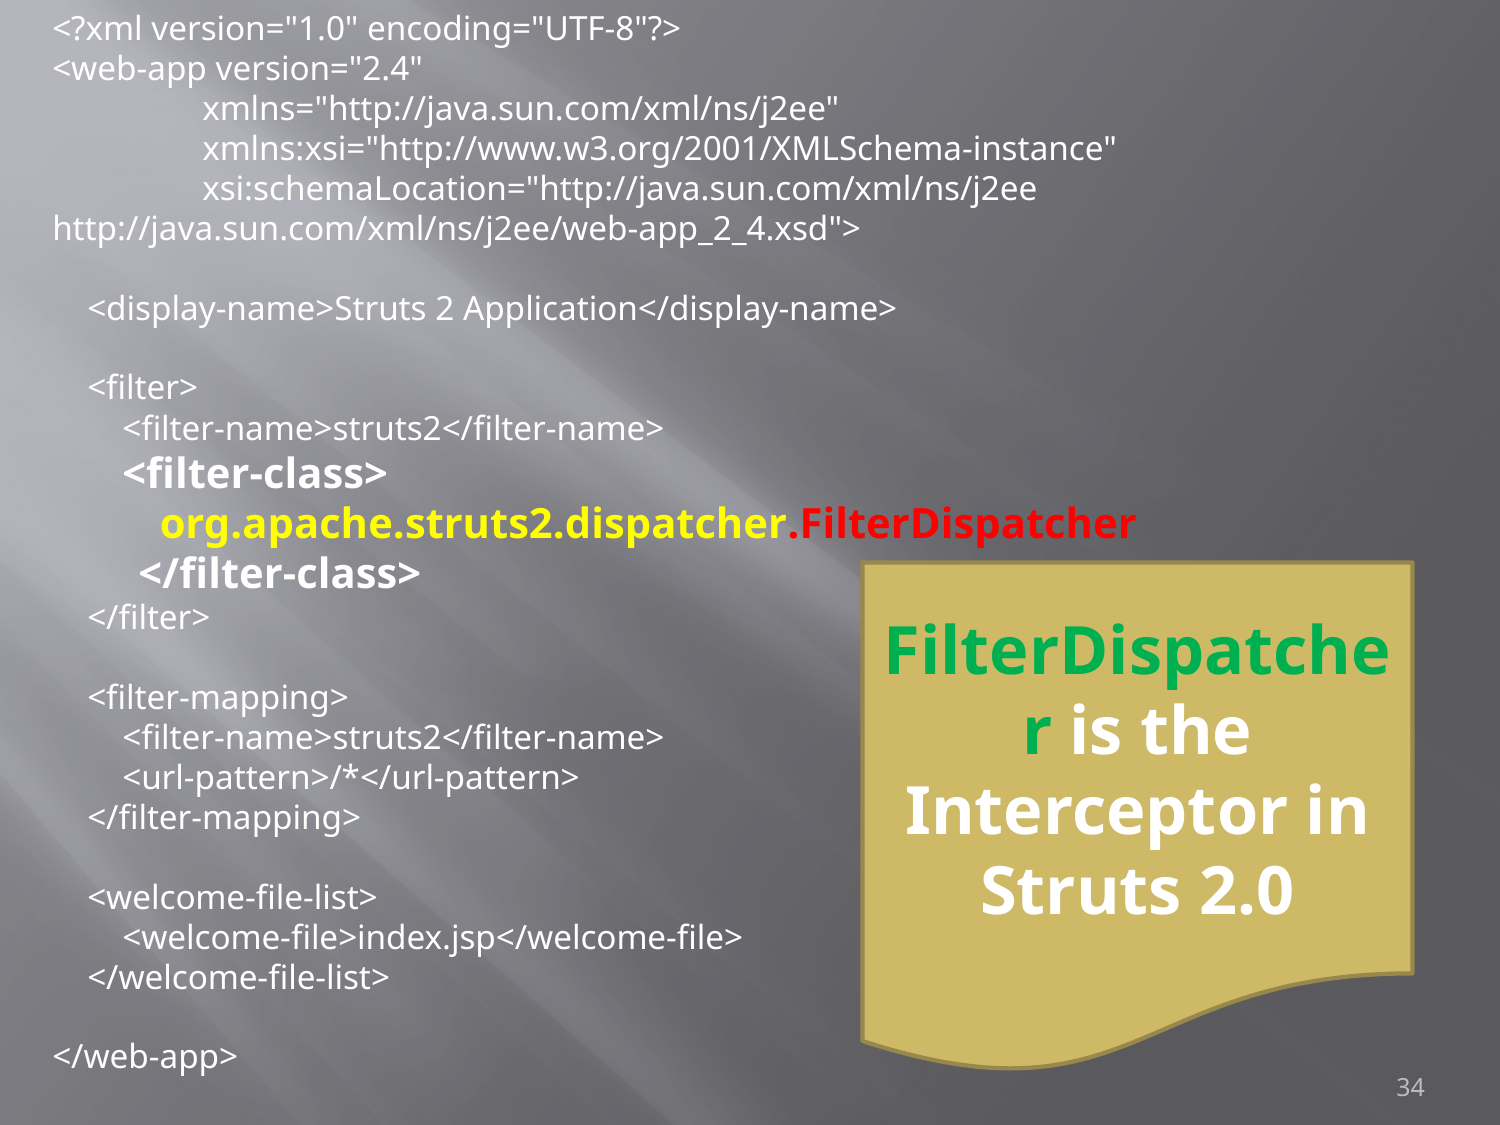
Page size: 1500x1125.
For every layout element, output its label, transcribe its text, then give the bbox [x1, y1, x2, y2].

text_box <?xml version="1.0" encoding="UTF-8"?> <web-app version="2.4" xmlns="http://java.sun.com/xml/ns/j2ee" xmlns:xsi="http://www.w3.org/2001/XMLSchema-instance" xsi:schemaLocation="http://java.sun.com/xml/ns/j2ee http://java.sun.com/xml/ns/j2ee/web-app_2_4.xsd"> <display-name>Struts 2 Application</display-name> <filter> <filter-name>struts2</filter-name> <filter-class> org.apache.struts2.dispatcher.FilterDispatcher </filter-class> </filter> <filter-mapping> <filter-name>struts2</filter-name> <url-pattern>/*</url-pattern> </filter-mapping> <welcome-file-list> <welcome-file>index.jsp</welcome-file> </welcome-file-list> </web-app> [37, 0, 1500, 1083]
text_box FilterDispatcher is the Interceptor in Struts 2.0 [860, 560, 1415, 1071]
slide_number 34 [1299, 1083, 1425, 1113]
